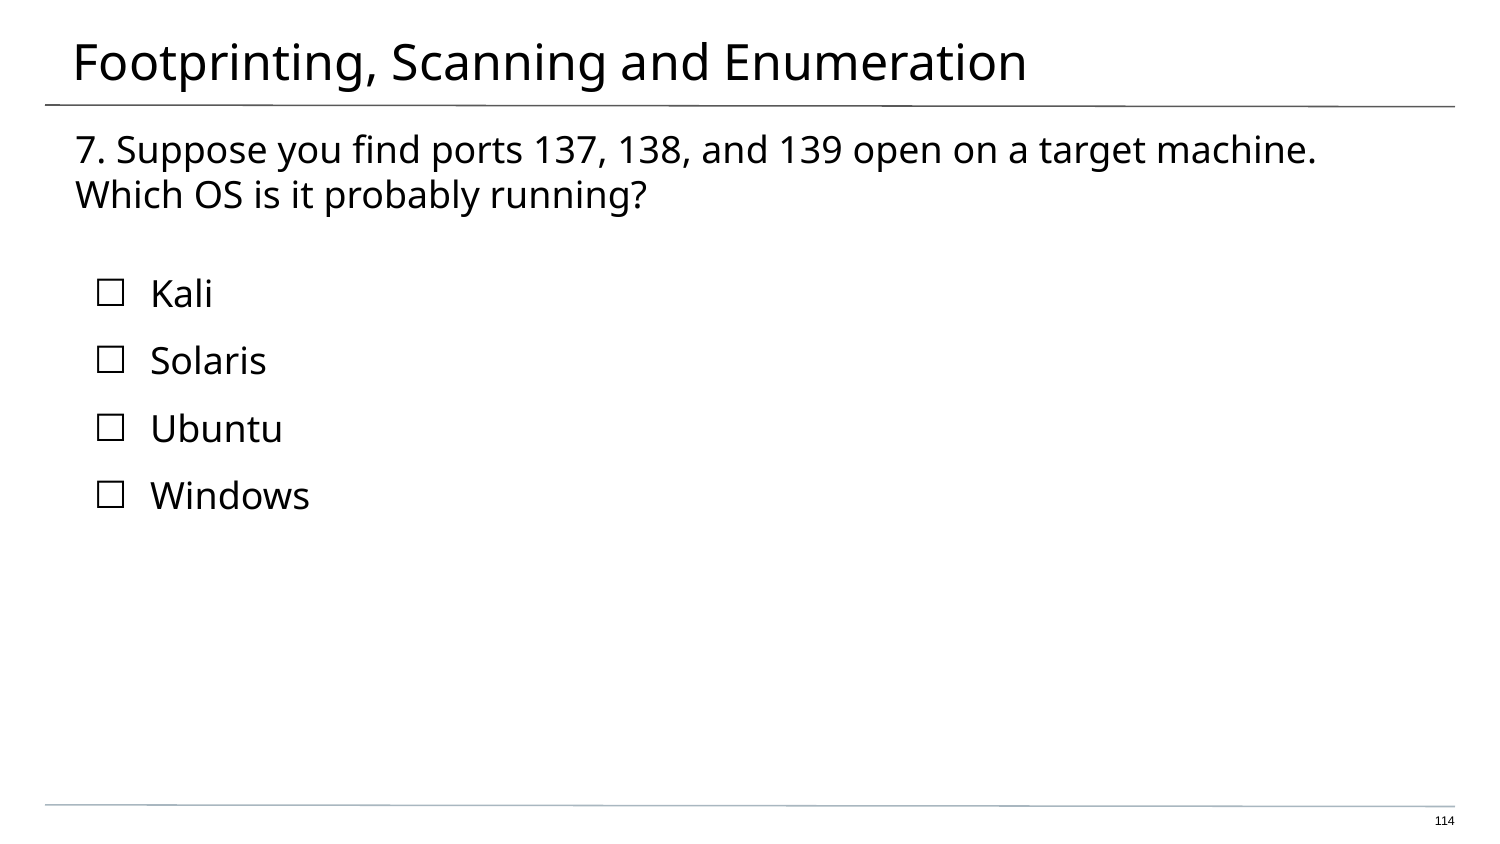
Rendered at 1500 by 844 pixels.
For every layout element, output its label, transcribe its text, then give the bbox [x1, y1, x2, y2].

subtitle 7. Suppose you find ports 137, 138, and 139 open on a target machine. Which OS is it probably running? [0, 110, 1500, 171]
title Footprinting, Scanning and Enumeration [0, 0, 1500, 88]
list Kali Solaris Ubuntu Windows [0, 247, 1500, 805]
slide_number 114 [1412, 813, 1455, 831]
